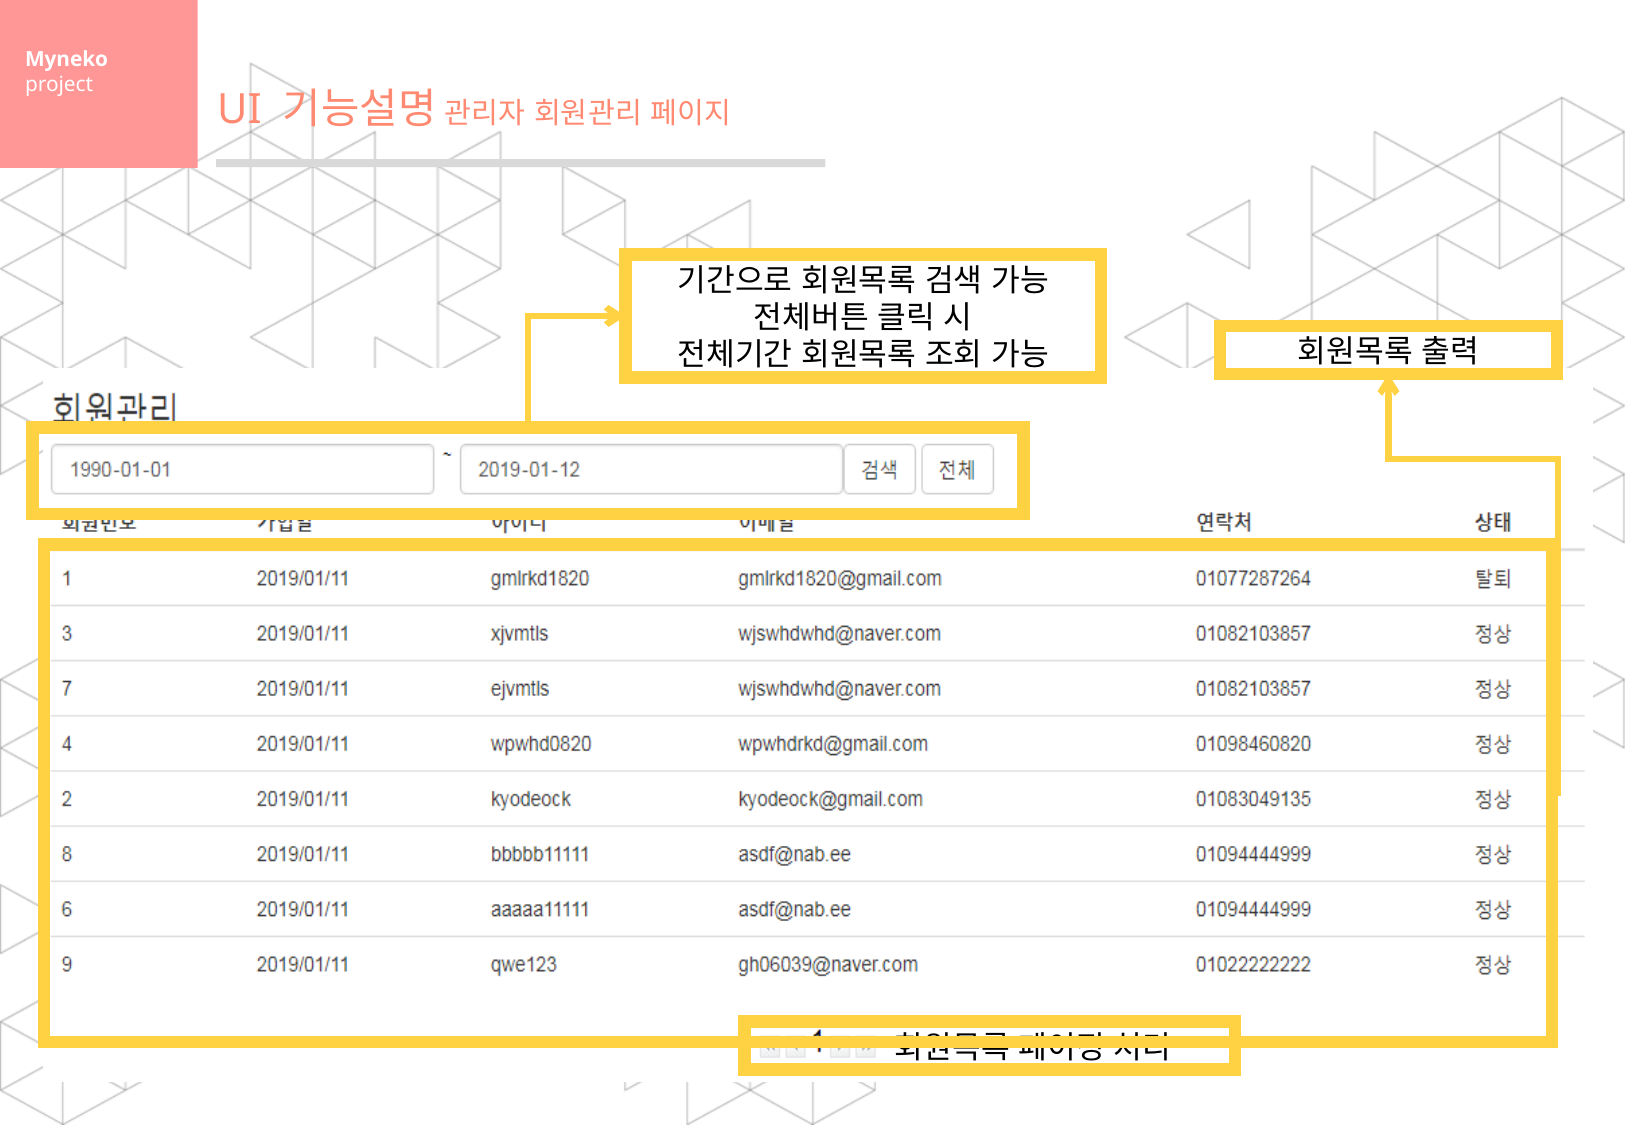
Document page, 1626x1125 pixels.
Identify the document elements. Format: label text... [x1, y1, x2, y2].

text_box 기간으로 회원목록 검색 가능 전체버튼 클릭 시 전체기간 회원목록 조회 가능 [625, 254, 1102, 368]
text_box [1388, 374, 1552, 797]
picture [43, 368, 1593, 1082]
text_box Myneko project [16, 41, 180, 101]
text_box [32, 427, 43, 514]
text_box [215, 158, 826, 168]
text_box 회원목록 출력 [1219, 325, 1558, 368]
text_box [521, 323, 633, 421]
text_box [0, 0, 199, 169]
text_box UI 기능설명 관리자 회원관리 페이지 [208, 77, 967, 137]
text_box [0, 0, 1625, 1125]
